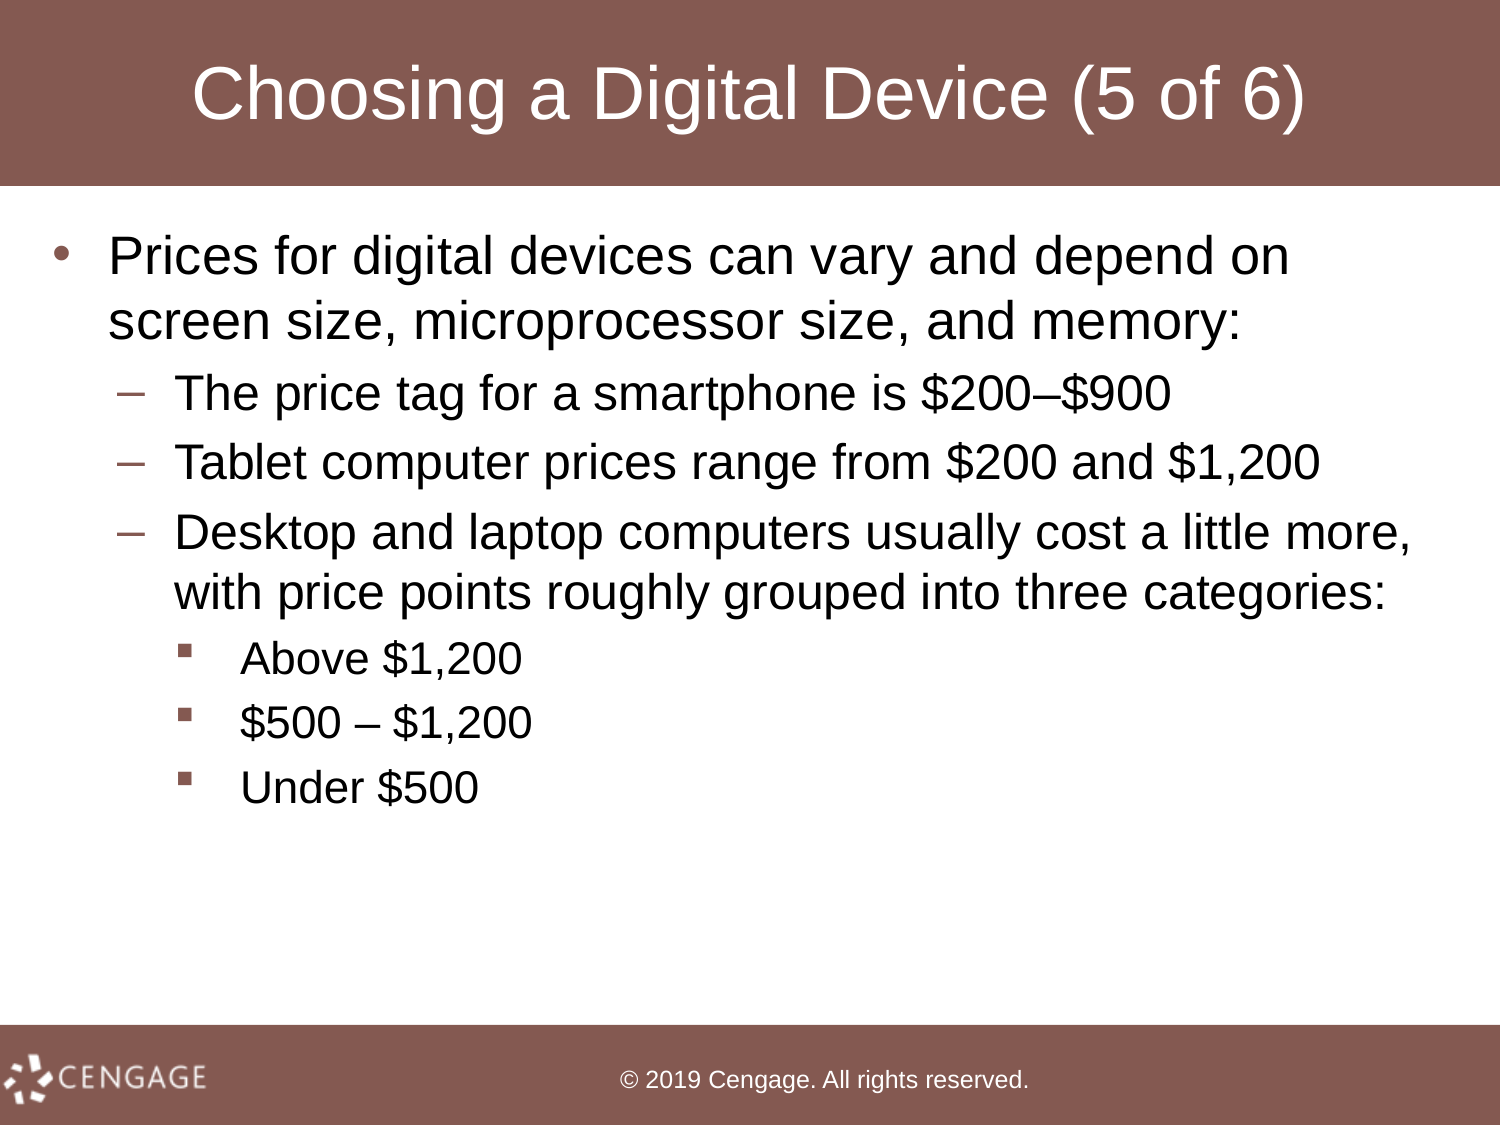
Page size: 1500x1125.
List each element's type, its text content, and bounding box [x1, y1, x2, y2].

picture [0, 1051, 211, 1106]
title Choosing a Digital Device (5 of 6) [75, 4, 1425, 175]
list Prices for digital devices can vary and depend on screen size, microprocessor size, and memory: The price tag for a smartphone is $200–$900 Tablet computer prices range from $200 and $1,200 Desktop and laptop computers usually cost a little more, with price points roughly grouped into three categories: Above $1,200 $500 – $1,200 Under $500 [37, 212, 1475, 1005]
